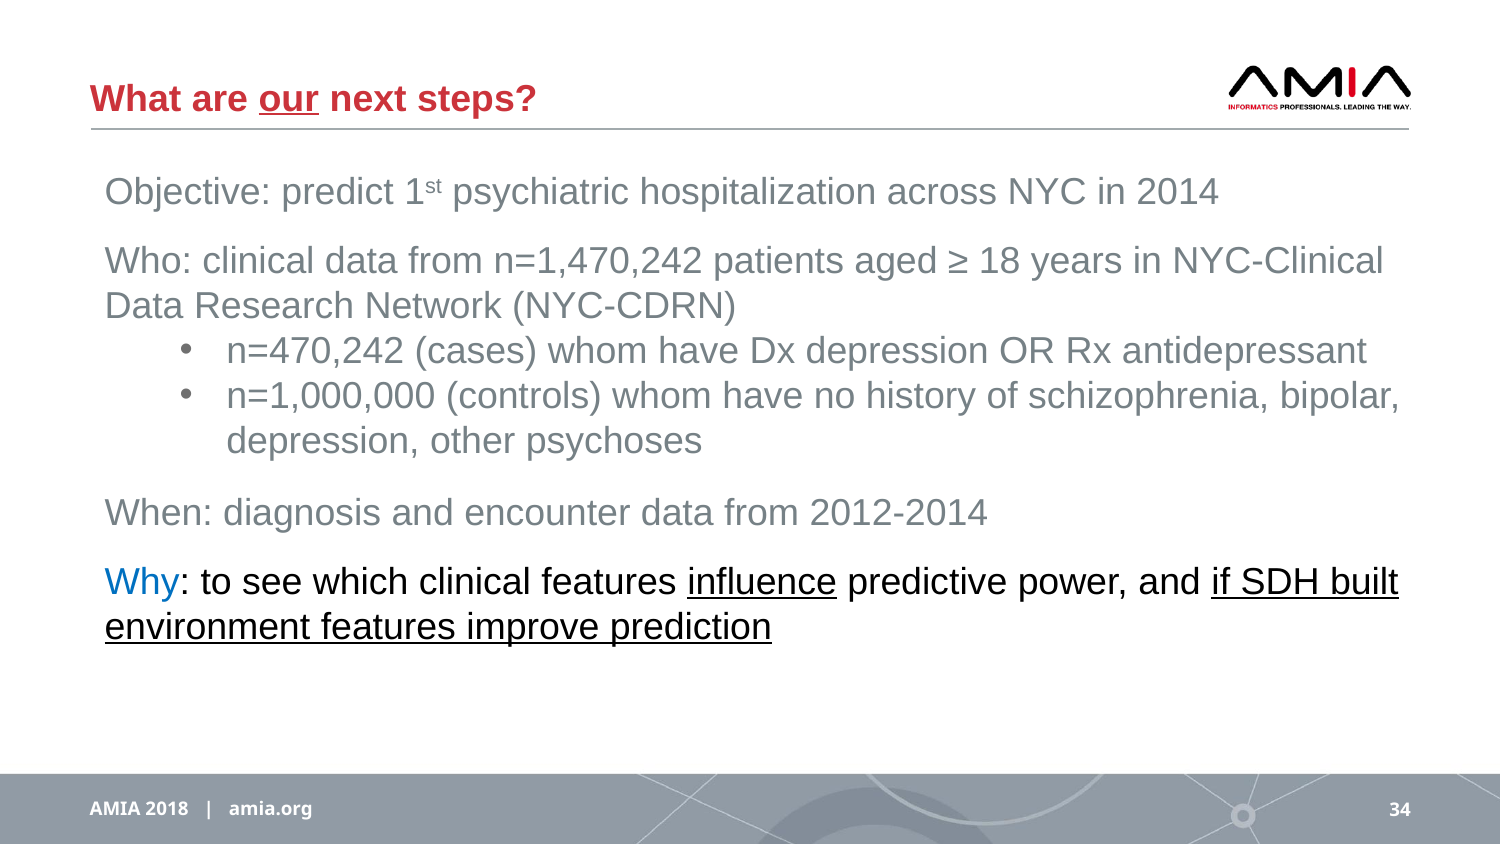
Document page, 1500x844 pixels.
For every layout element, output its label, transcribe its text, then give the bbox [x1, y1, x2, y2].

text_box When: diagnosis and encounter data from 2012-2014 [89, 480, 1014, 541]
picture [0, 0, 1500, 844]
title What are our next steps? [89, 82, 1203, 119]
text_box Who: clinical data from n=1,470,242 patients aged ≥ 18 years in NYC-Clinical Data Research Network (NYC-CDRN) n=470,242 (cases) whom have Dx depression OR Rx antidepressant n=1,000,000 (controls) whom have no history of schizophrenia, bipolar, depression, other psychoses [89, 228, 1478, 472]
text_box Why: to see which clinical features influence predictive power, and if SDH built environment features improve prediction [89, 549, 1438, 656]
footer AMIA 2018 | amia.org [89, 798, 915, 816]
text_box Objective: predict 1st psychiatric hospitalization across NYC in 2014 [89, 159, 1364, 221]
slide_number 34 [1098, 798, 1411, 822]
